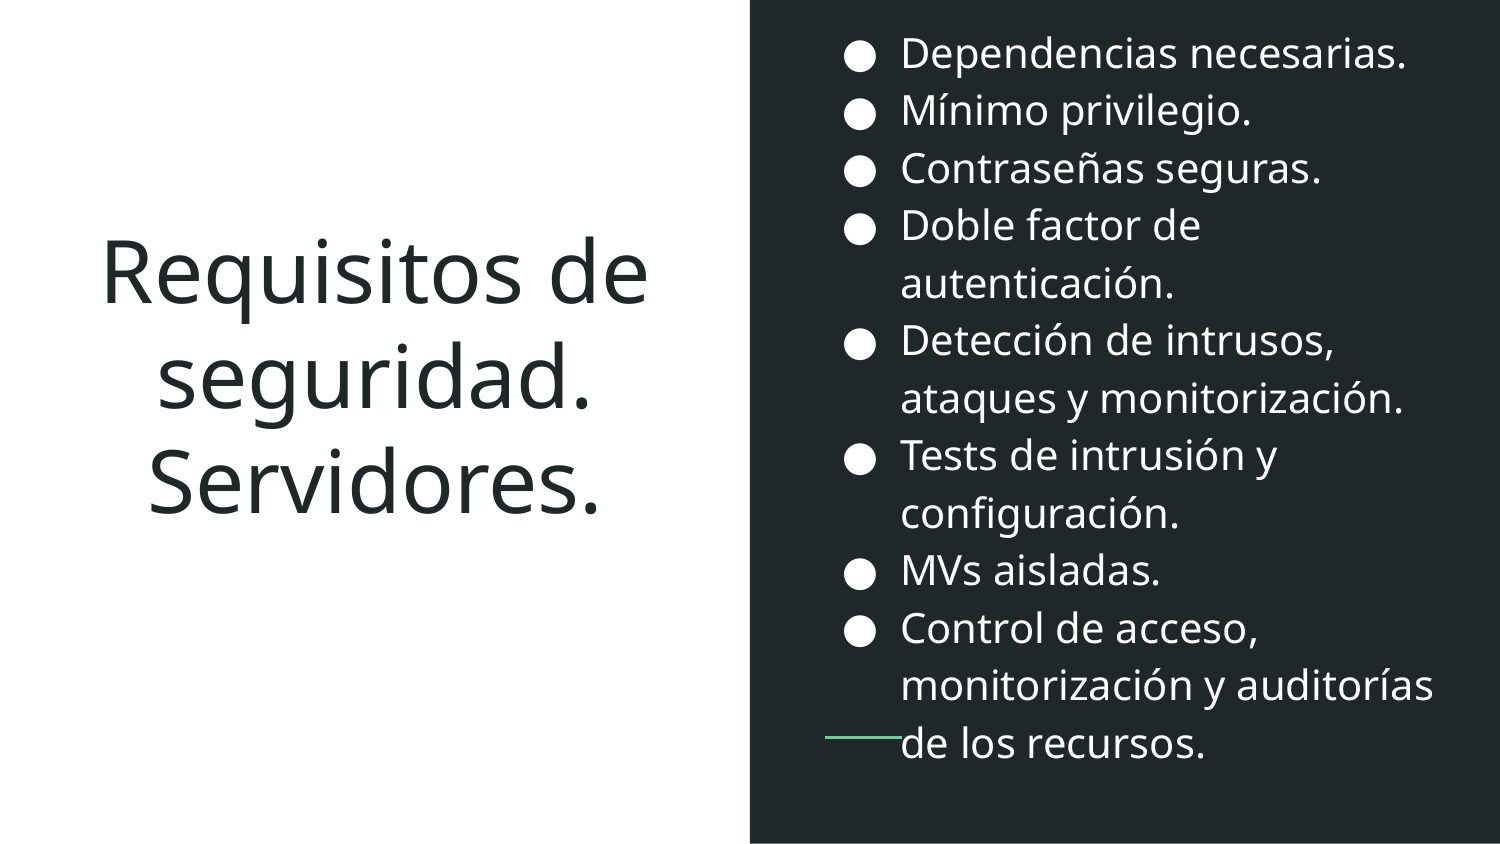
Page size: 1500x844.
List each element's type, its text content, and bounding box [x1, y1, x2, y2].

title Requisitos de seguridad. Servidores. [43, 298, 708, 546]
list Dependencias necesarias. Mínimo privilegio. Contraseñas seguras. Doble factor de autenticación. Detección de intrusos, ataques y monitorización. Tests de intrusión y configuración. MVs aisladas. Control de acceso, monitorización y auditorías de los recursos. [810, 60, 1474, 725]
